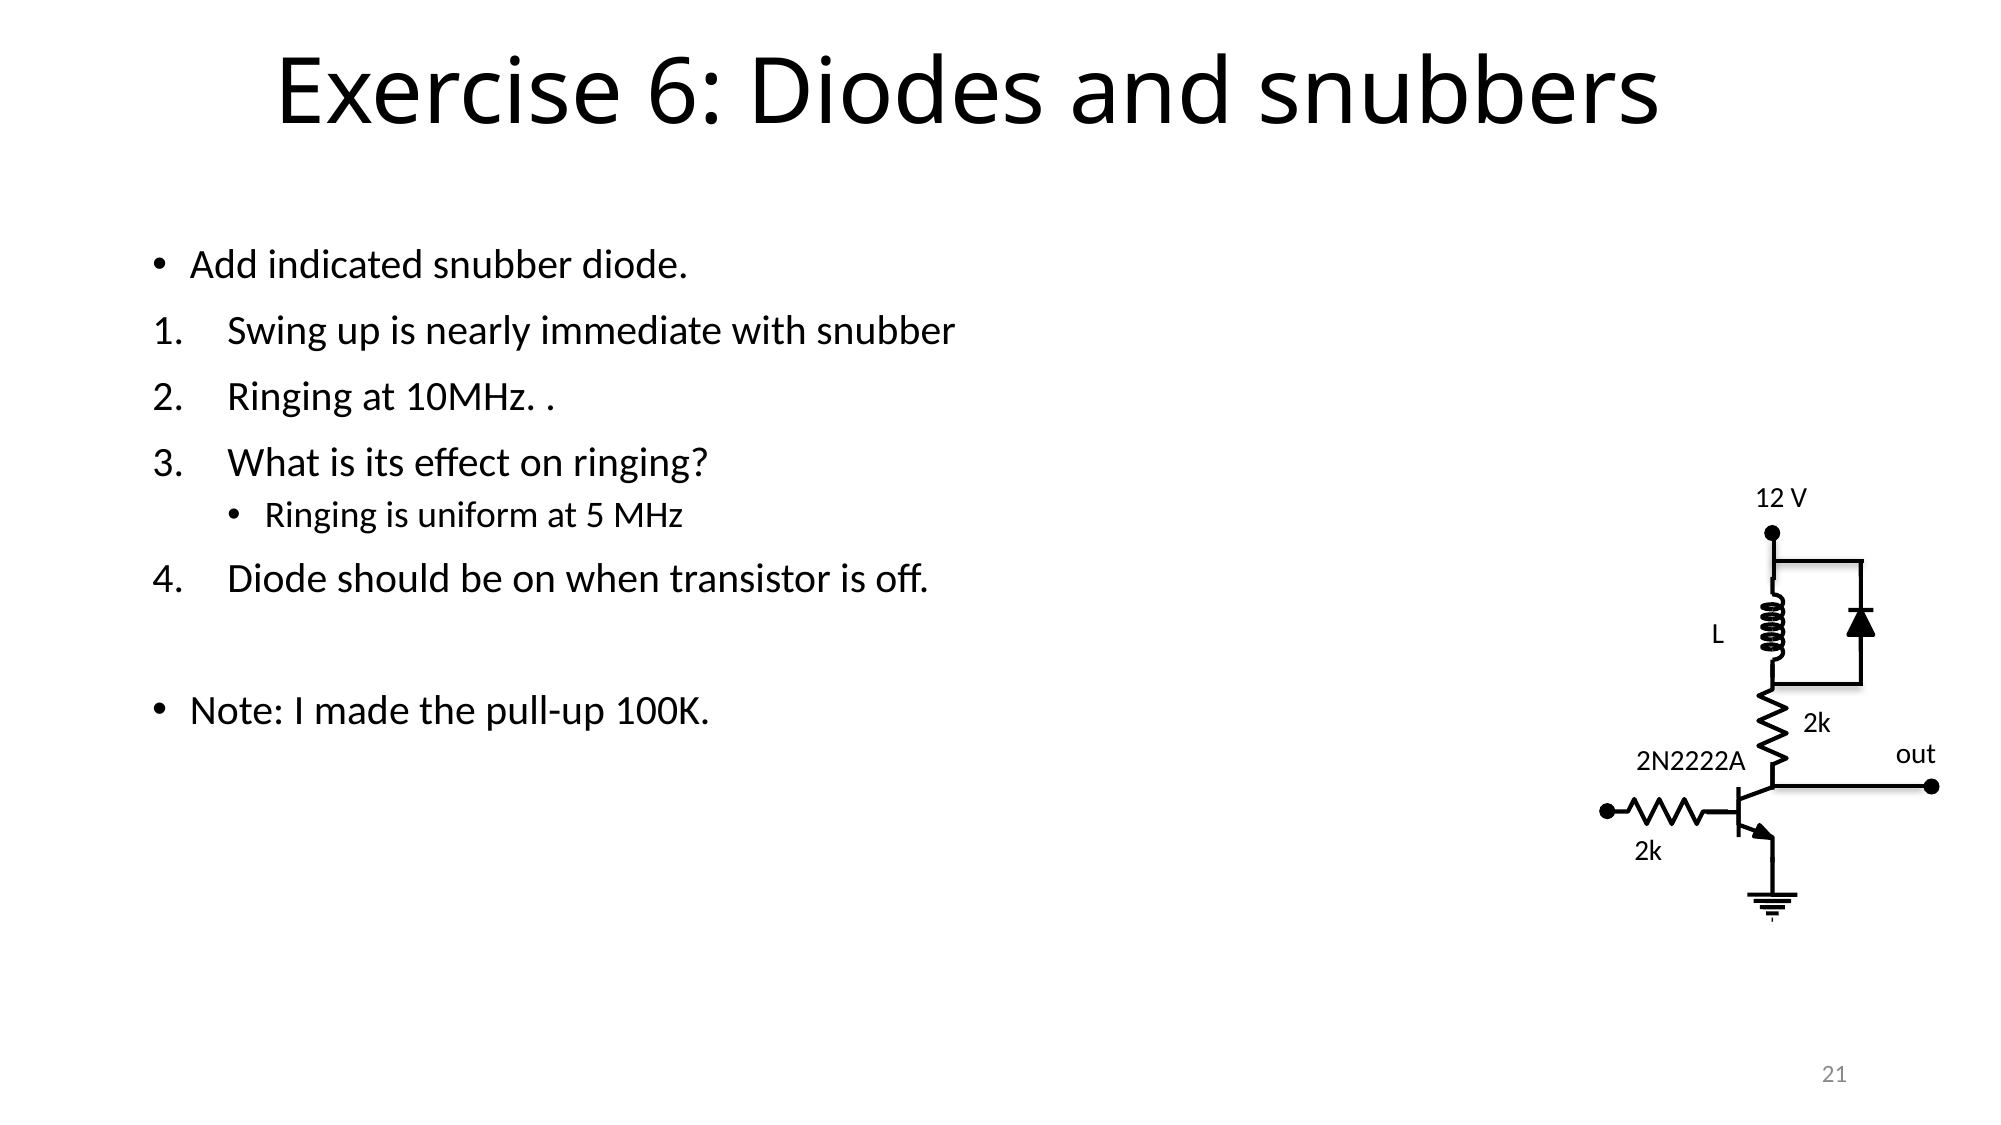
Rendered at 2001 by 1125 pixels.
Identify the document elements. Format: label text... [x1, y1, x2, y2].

title Exercise 6: Diodes and snubbers [117, 22, 1843, 165]
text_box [1599, 471, 1972, 920]
slide_number 21 [1412, 1042, 1863, 1103]
